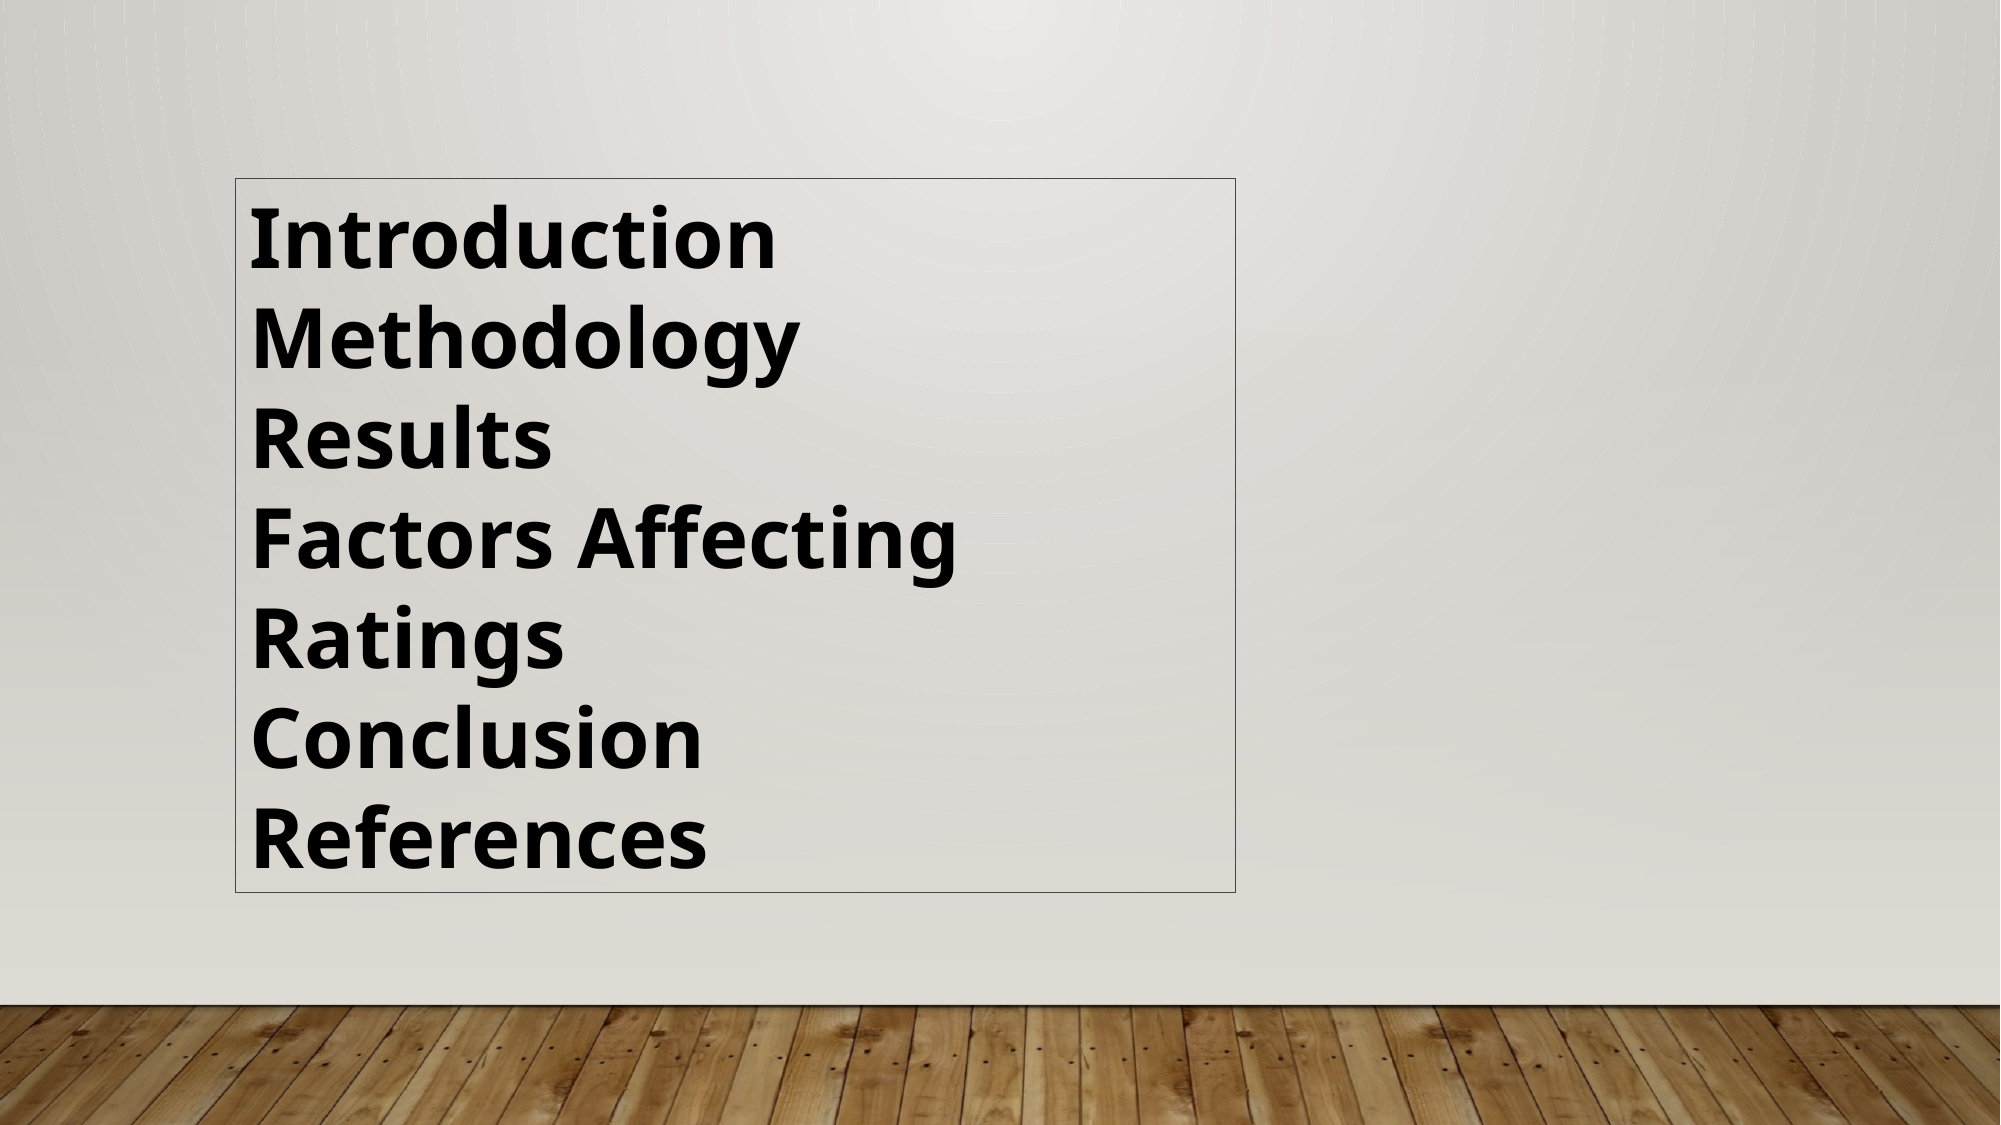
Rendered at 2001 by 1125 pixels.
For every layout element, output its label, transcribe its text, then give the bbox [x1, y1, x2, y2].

picture [0, 1005, 2000, 1125]
text_box Introduction Methodology Results Factors Affecting Ratings Conclusion References [235, 178, 1236, 893]
